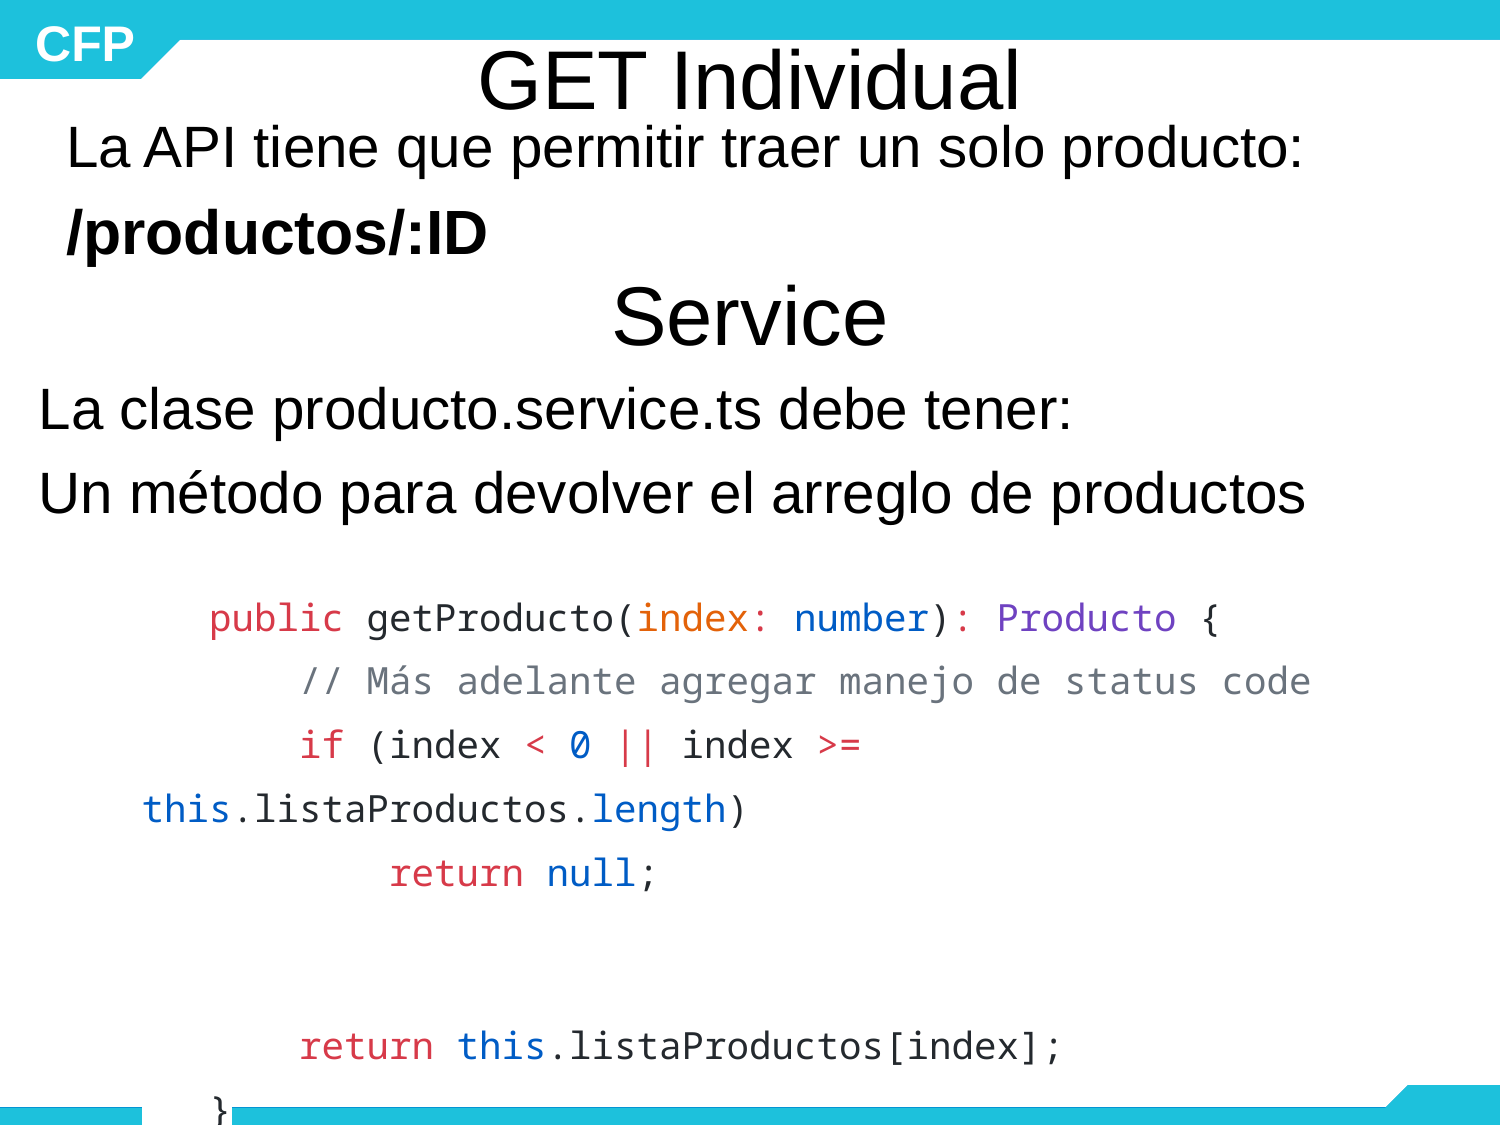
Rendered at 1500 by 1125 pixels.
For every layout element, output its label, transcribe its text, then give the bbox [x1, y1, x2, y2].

title GET Individual [103, 0, 1397, 109]
list La clase producto.service.ts debe tener: Un método para devolver el arreglo de productos [23, 371, 1477, 925]
text_box Service [103, 250, 1397, 371]
list La API tiene que permitir traer un solo producto: /productos/:ID [51, 109, 1449, 319]
text_box public getProducto(index: number): Producto { // Más adelante agregar manejo de status code if (index < 0 || index >= this.listaProductos.length) return null; return this.listaProductos[index]; } [126, 514, 1421, 943]
